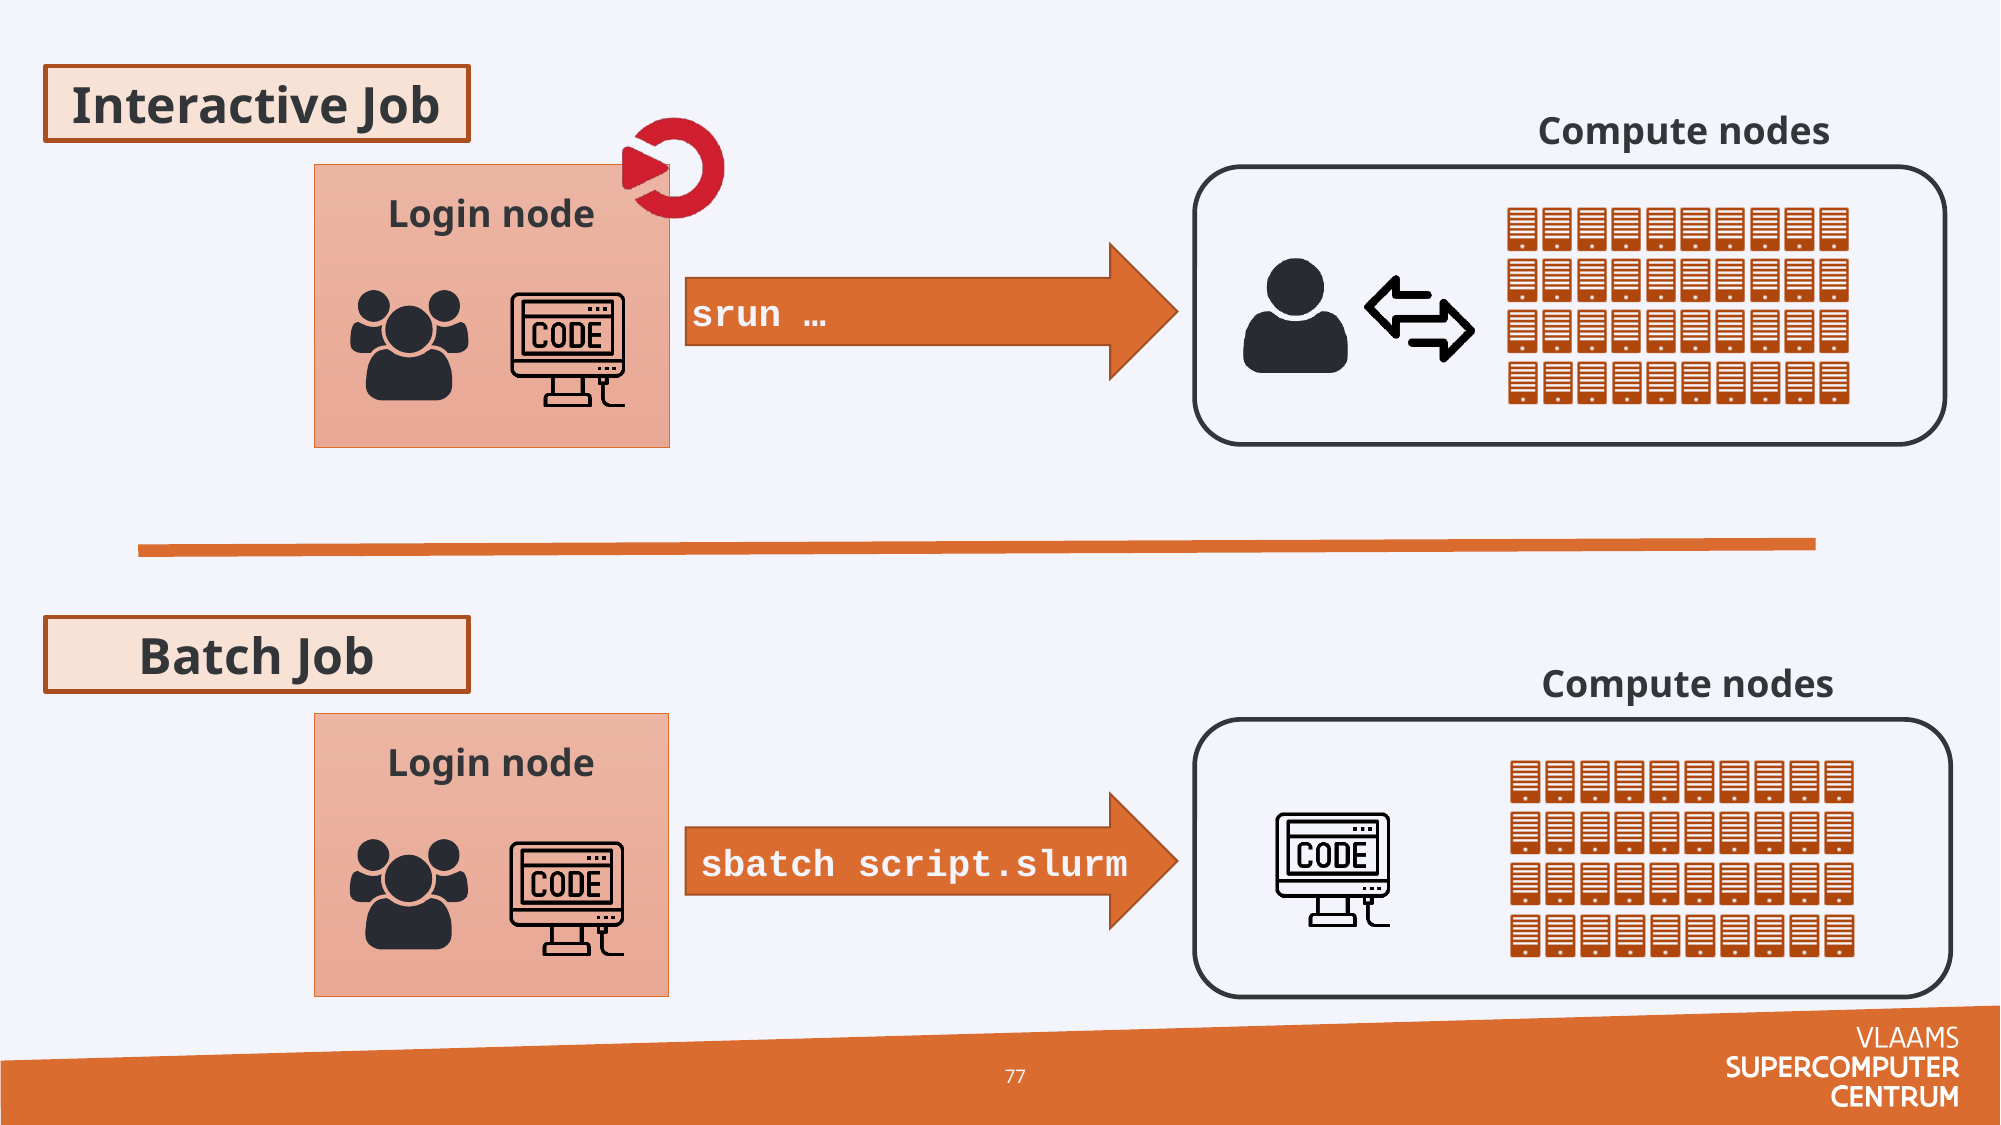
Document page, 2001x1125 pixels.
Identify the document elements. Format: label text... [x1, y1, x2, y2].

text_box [314, 713, 669, 997]
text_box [314, 164, 670, 448]
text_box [676, 244, 1178, 379]
picture [609, 103, 738, 232]
picture [1272, 810, 1392, 929]
text_box Interactive Job [45, 65, 469, 141]
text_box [1194, 652, 1951, 998]
slide_number 77 [958, 1047, 1042, 1108]
picture [1224, 239, 1475, 374]
text_box Batch Job [45, 616, 469, 692]
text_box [138, 544, 1816, 551]
text_box sbatch script.slurm [684, 791, 1179, 931]
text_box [1194, 99, 1945, 445]
picture [1725, 1021, 1960, 1117]
